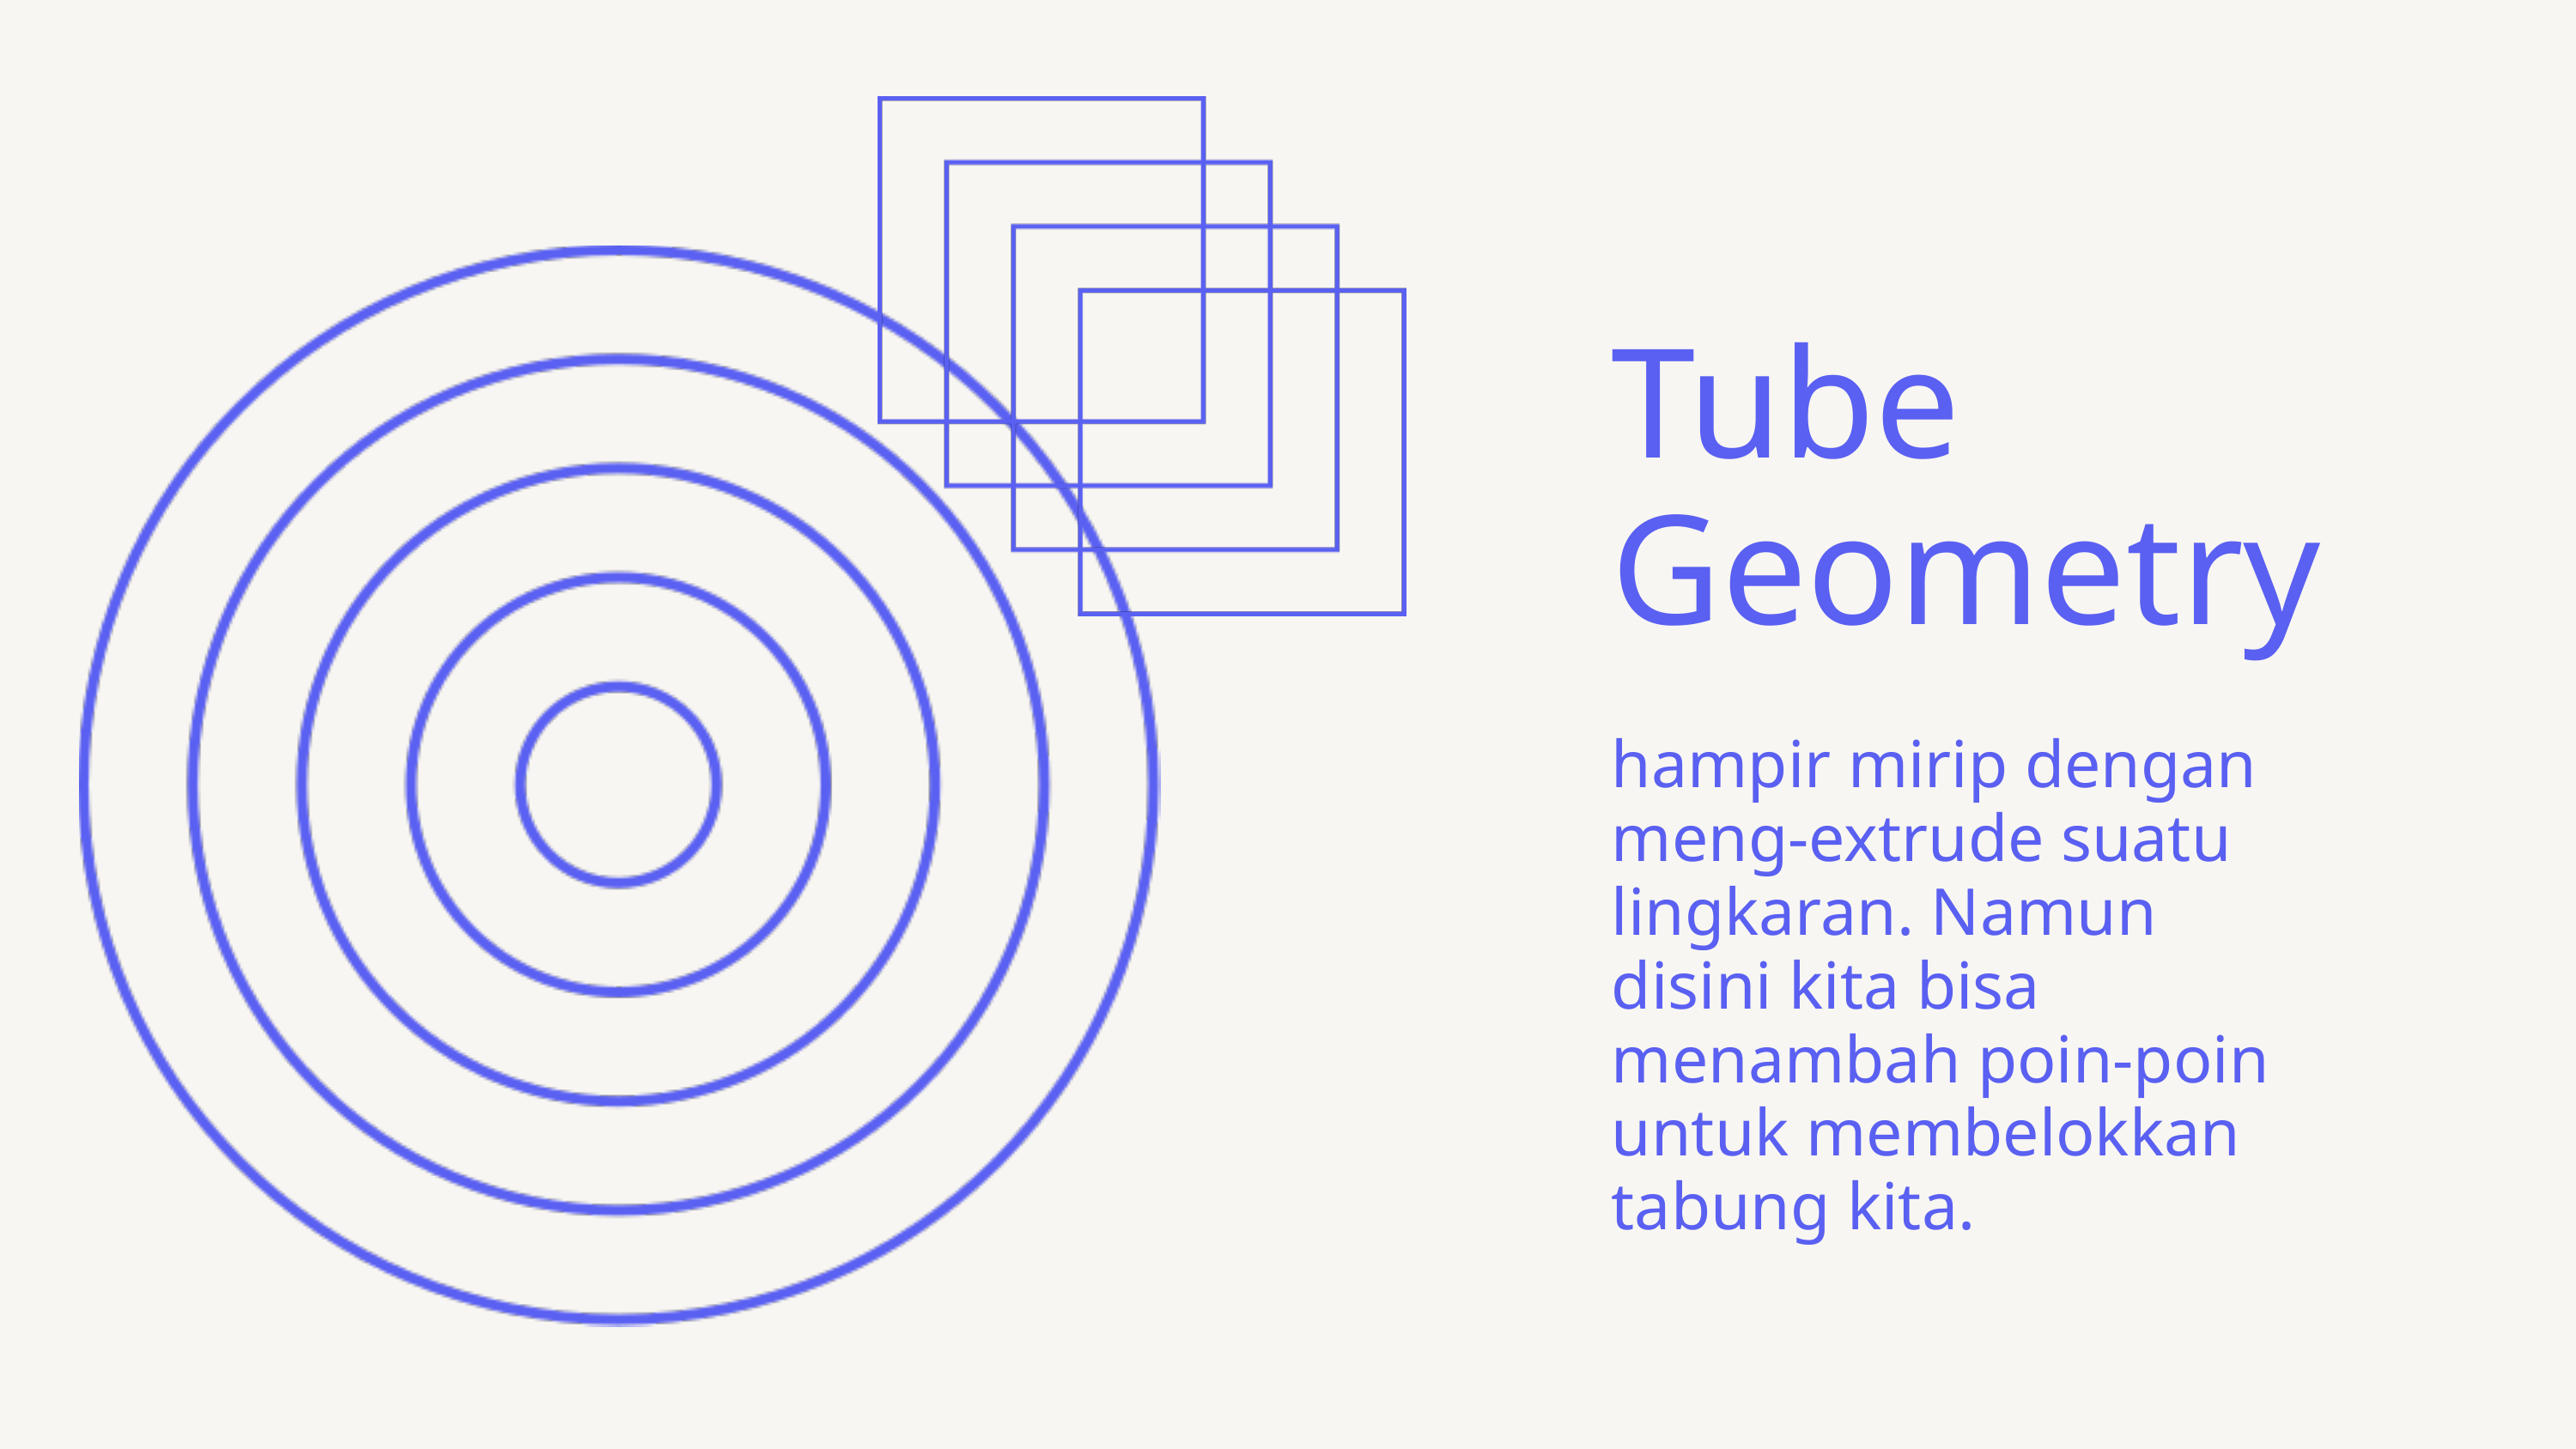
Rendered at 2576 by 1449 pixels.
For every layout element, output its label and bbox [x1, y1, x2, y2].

text_box [78, 95, 1406, 1328]
text_box [1611, 314, 2451, 1150]
